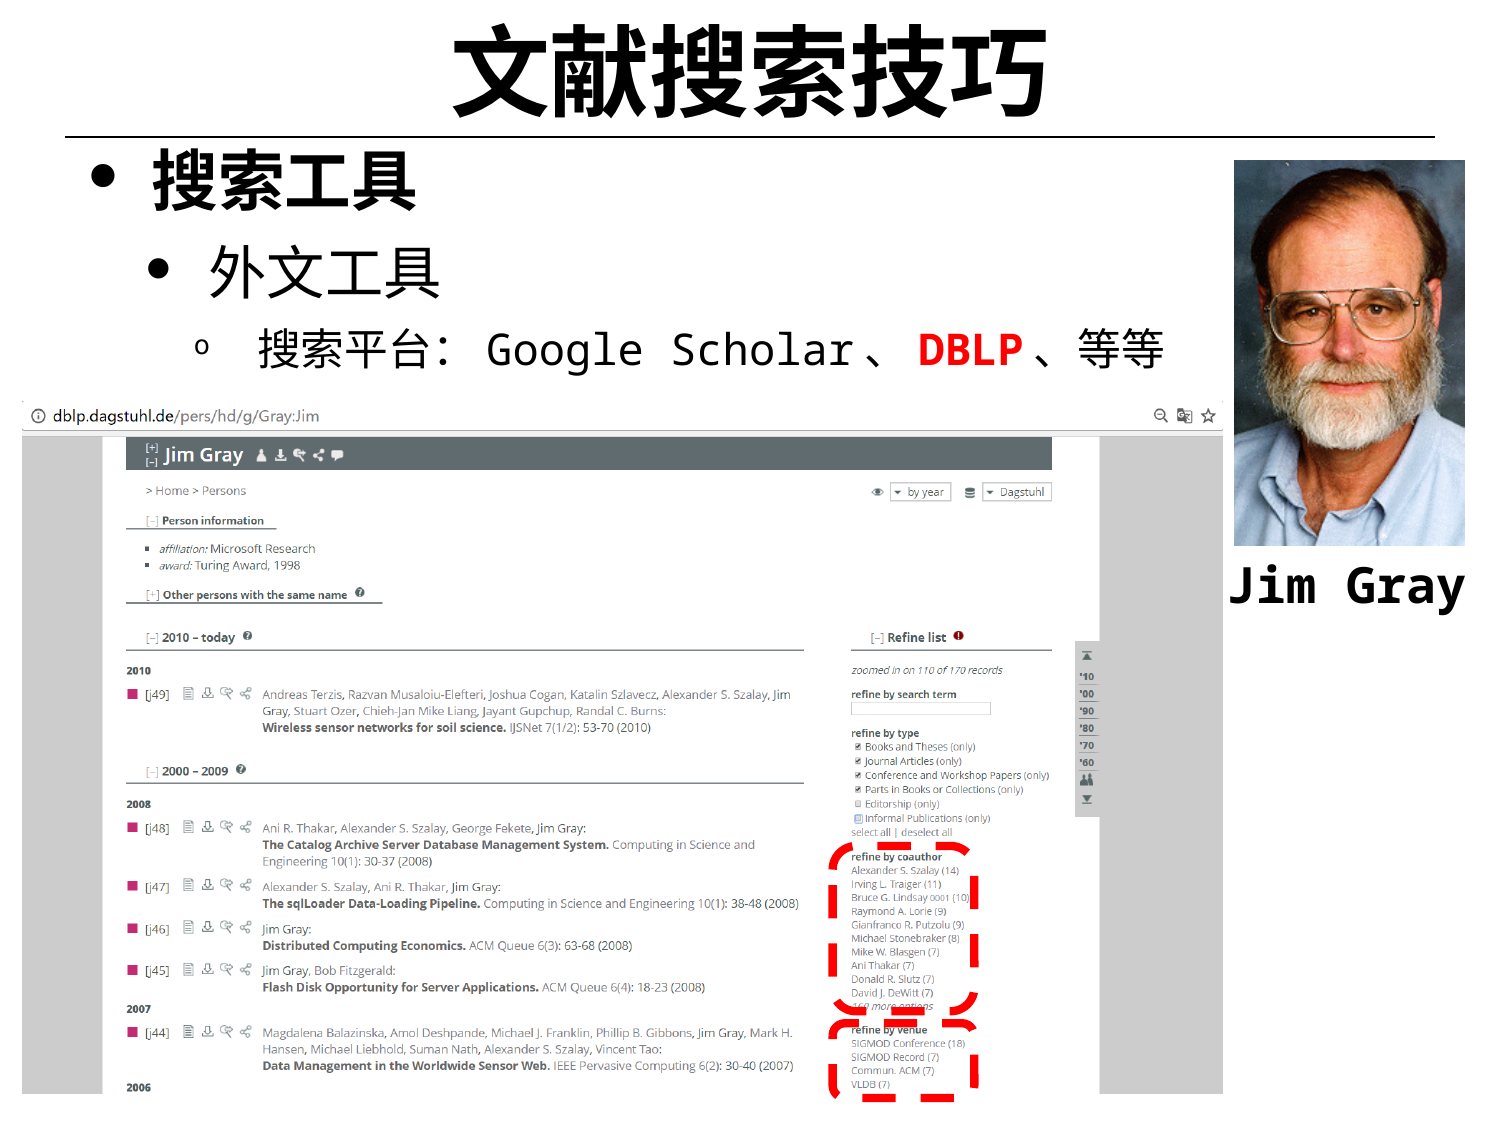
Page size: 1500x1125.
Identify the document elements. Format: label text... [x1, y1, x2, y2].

list 搜索工具 外文工具 搜索平台：Google Scholar、DBLP、等等 [73, 137, 1424, 398]
picture [22, 400, 1223, 1095]
title 文献搜索技巧 [75, 20, 1425, 138]
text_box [1210, 160, 1483, 622]
